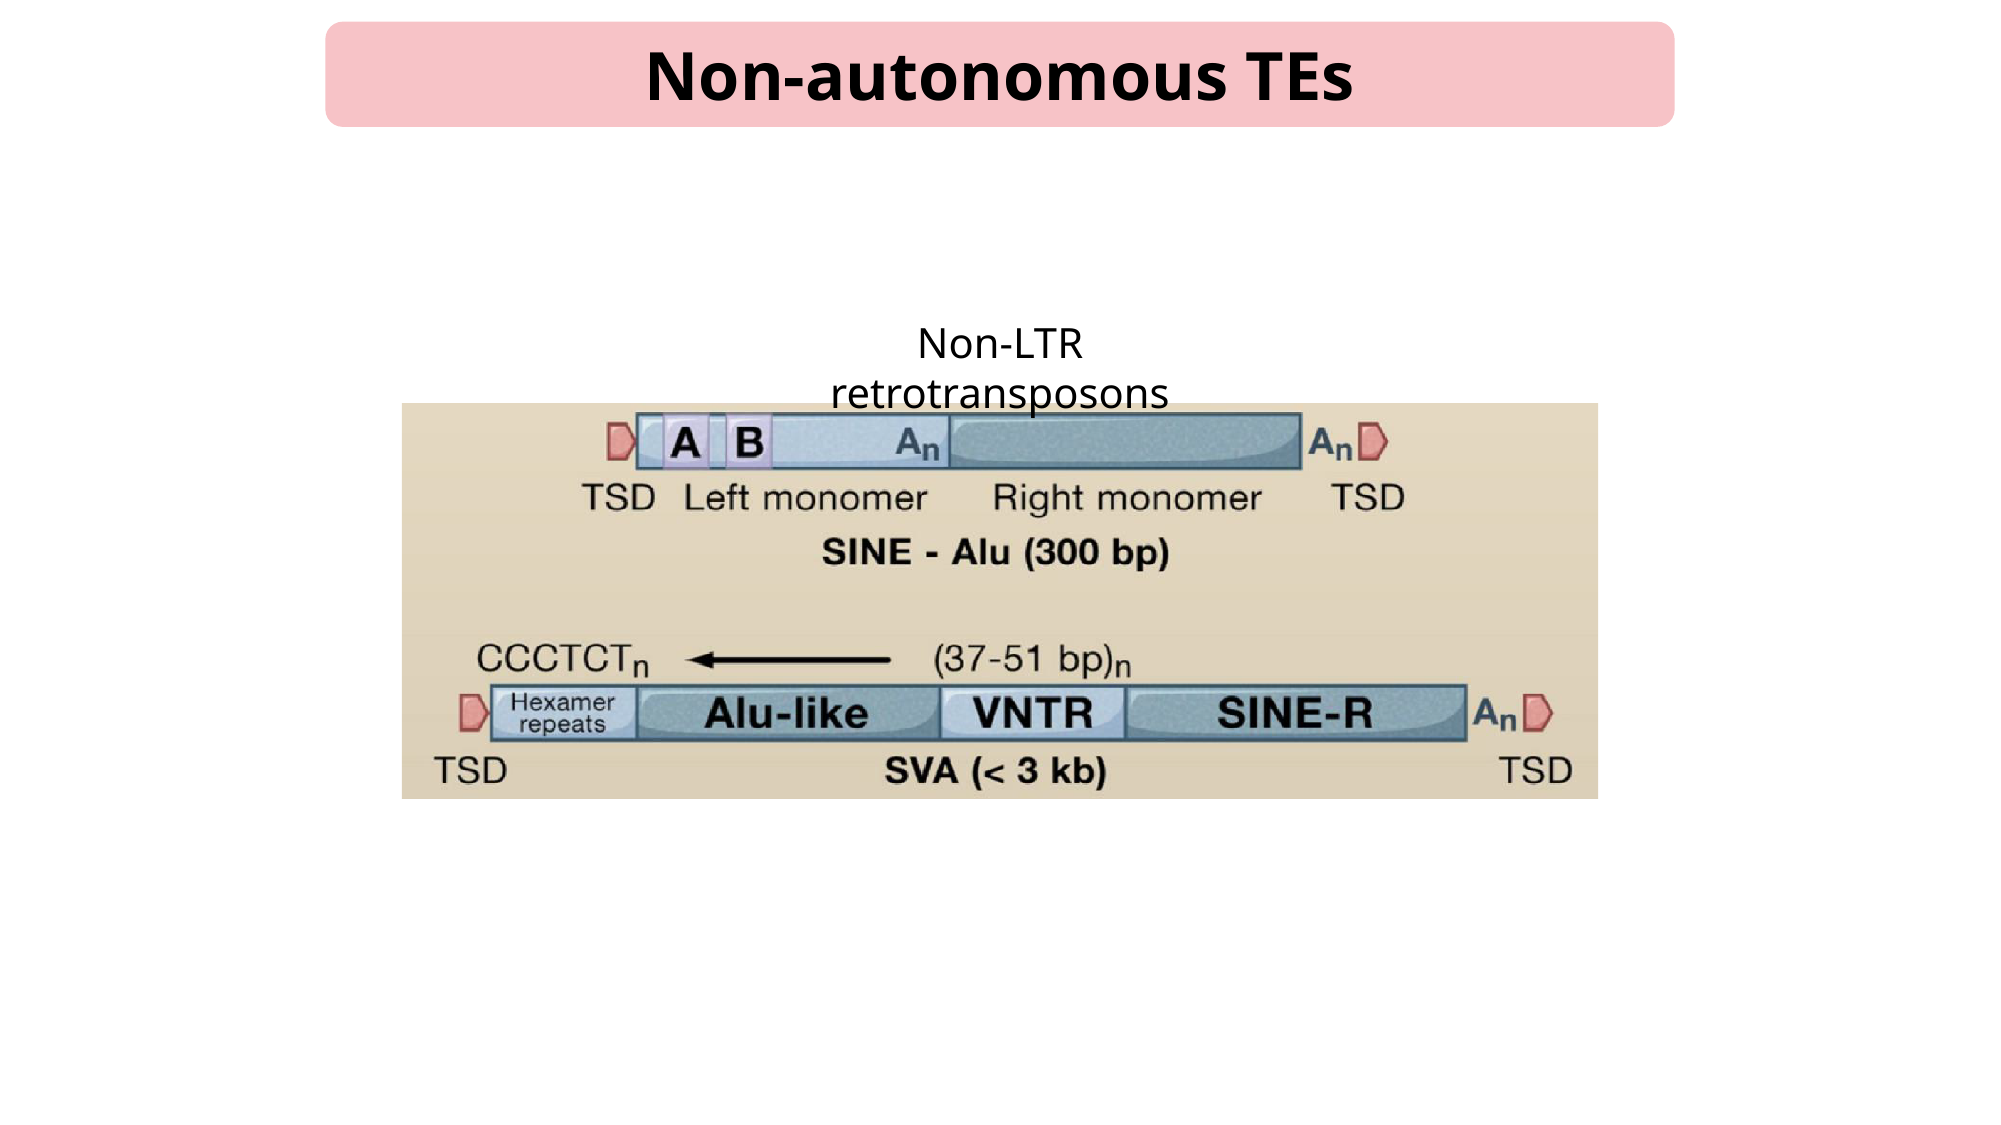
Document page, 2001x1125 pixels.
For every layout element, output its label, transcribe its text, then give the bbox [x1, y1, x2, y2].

picture [401, 403, 1599, 799]
text_box Non-LTR retrotransposons [735, 309, 1265, 402]
text_box Non-autonomous TEs [325, 21, 1675, 127]
